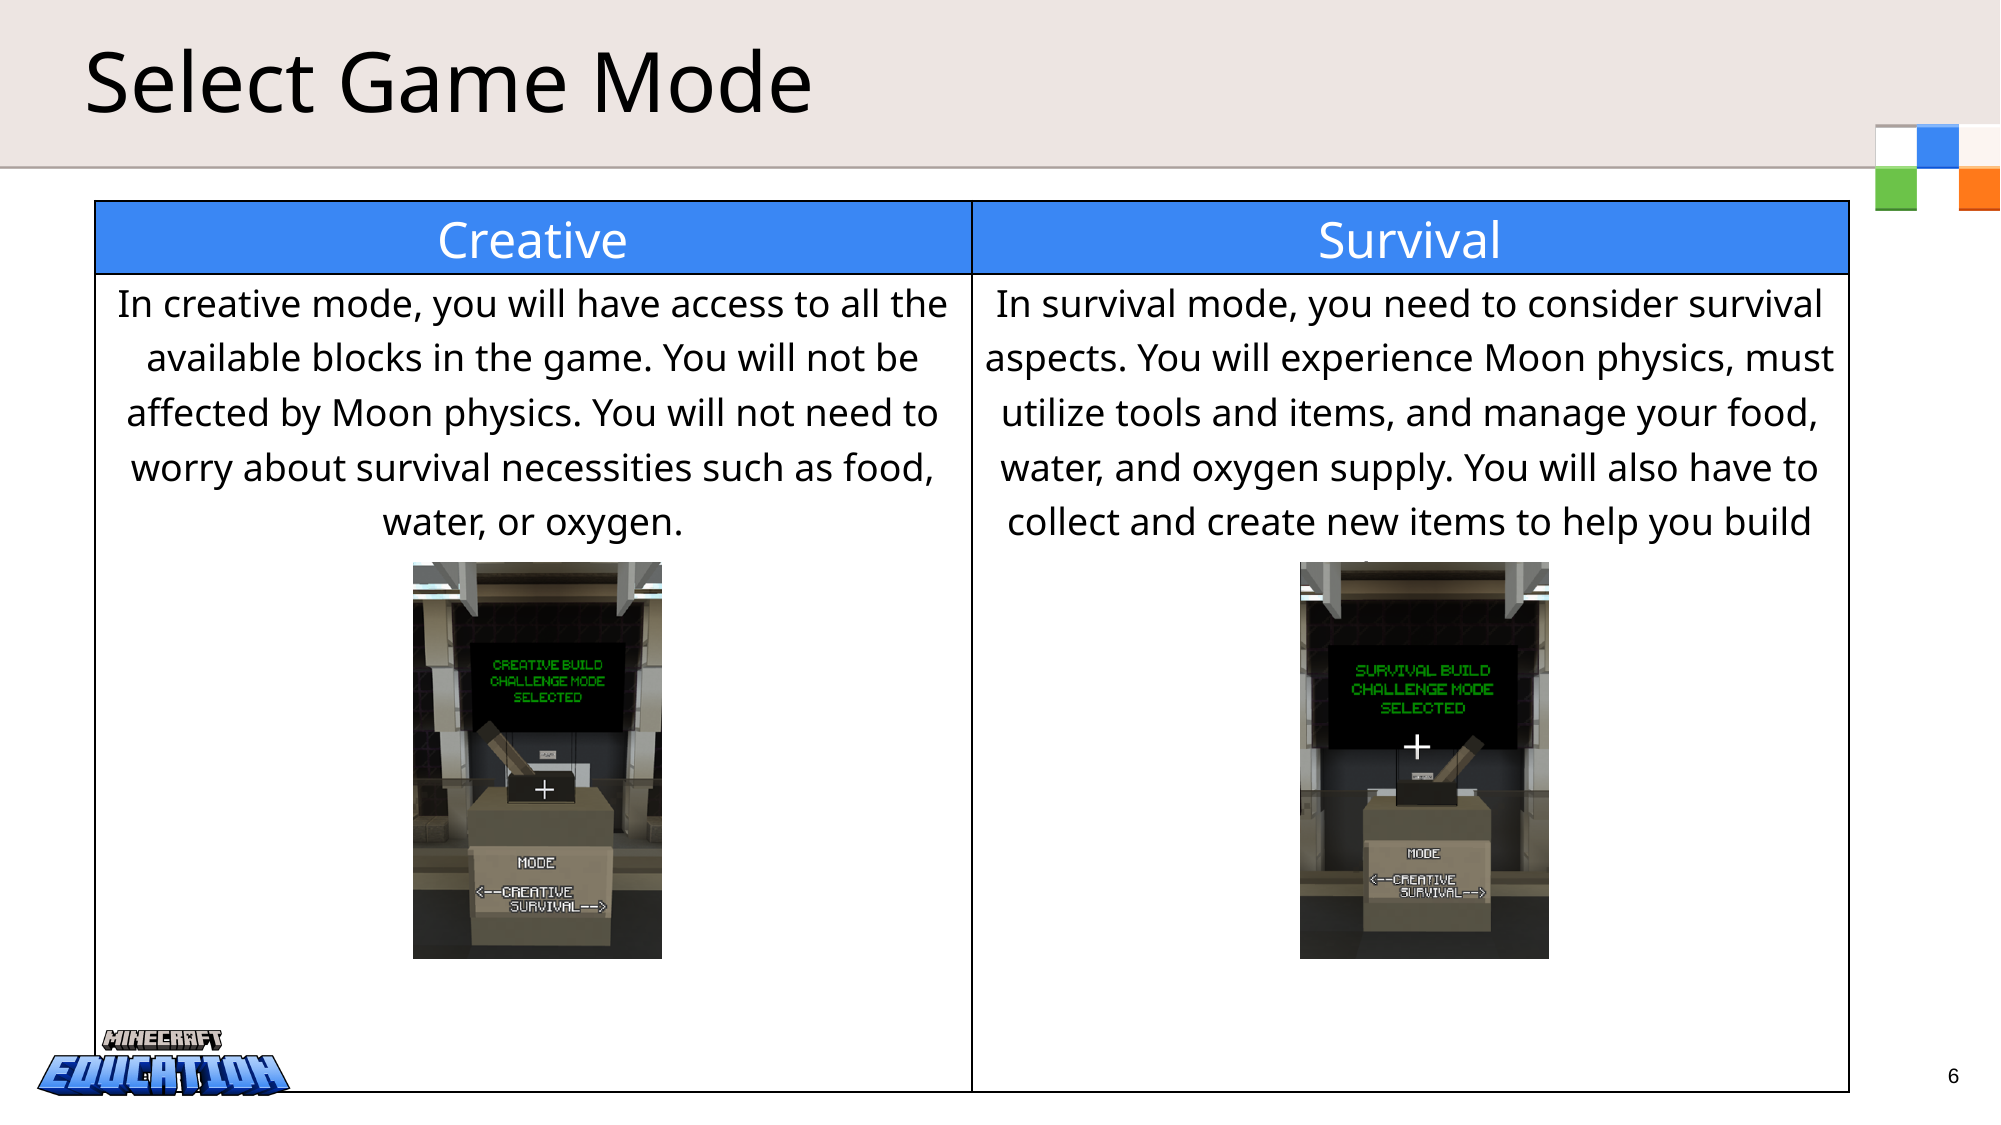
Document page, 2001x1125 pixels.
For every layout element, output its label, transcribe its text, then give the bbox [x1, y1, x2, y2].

slide_number 6 [1886, 1057, 1960, 1094]
title Select Game Mode [84, 12, 1916, 160]
table_cell In survival mode, you need to consider survival aspects. You will experience Moon physics, must utilize tools and items, and manage your food, water, and oxygen supply. You will also have to collect and create new items to help you build and survive. [973, 275, 1848, 1091]
picture [0, 0, 2000, 1125]
table_header Creative [96, 202, 971, 273]
table_cell In creative mode, you will have access to all the available blocks in the game. You will not be affected by Moon physics. You will not need to worry about survival necessities such as food, water, or oxygen. [96, 275, 971, 1091]
table_header Survival [973, 202, 1848, 273]
